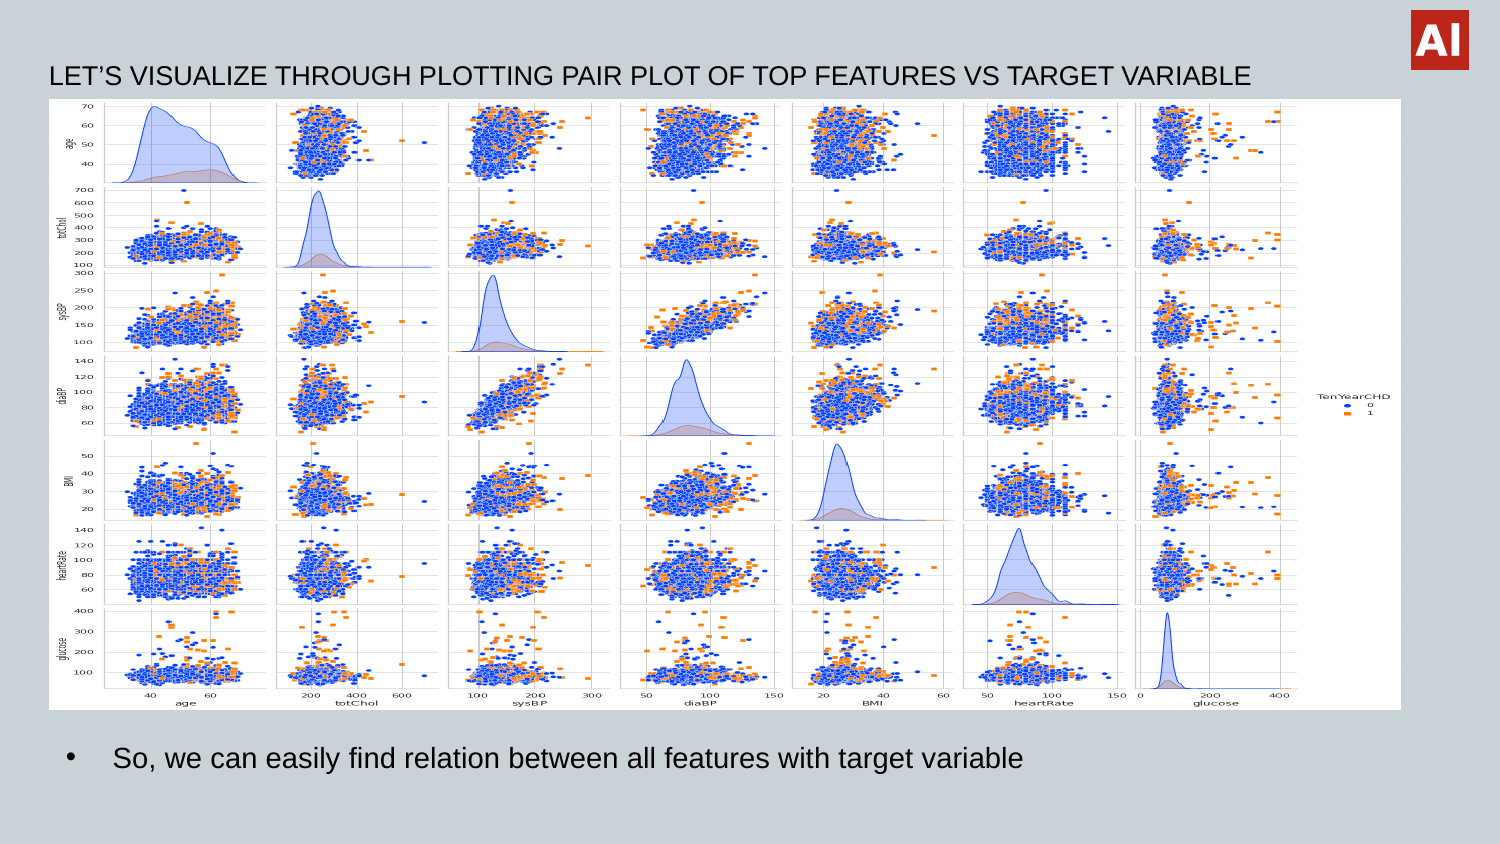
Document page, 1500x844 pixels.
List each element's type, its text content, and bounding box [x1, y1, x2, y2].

picture [49, 99, 1401, 710]
picture [1411, 10, 1469, 70]
text_box LET’S VISUALIZE THROUGH PLOTTING PAIR PLOT OF TOP FEATURES VS TARGET VARIABLE [34, 51, 1373, 99]
text_box So, we can easily find relation between all features with target variable [51, 731, 1041, 782]
